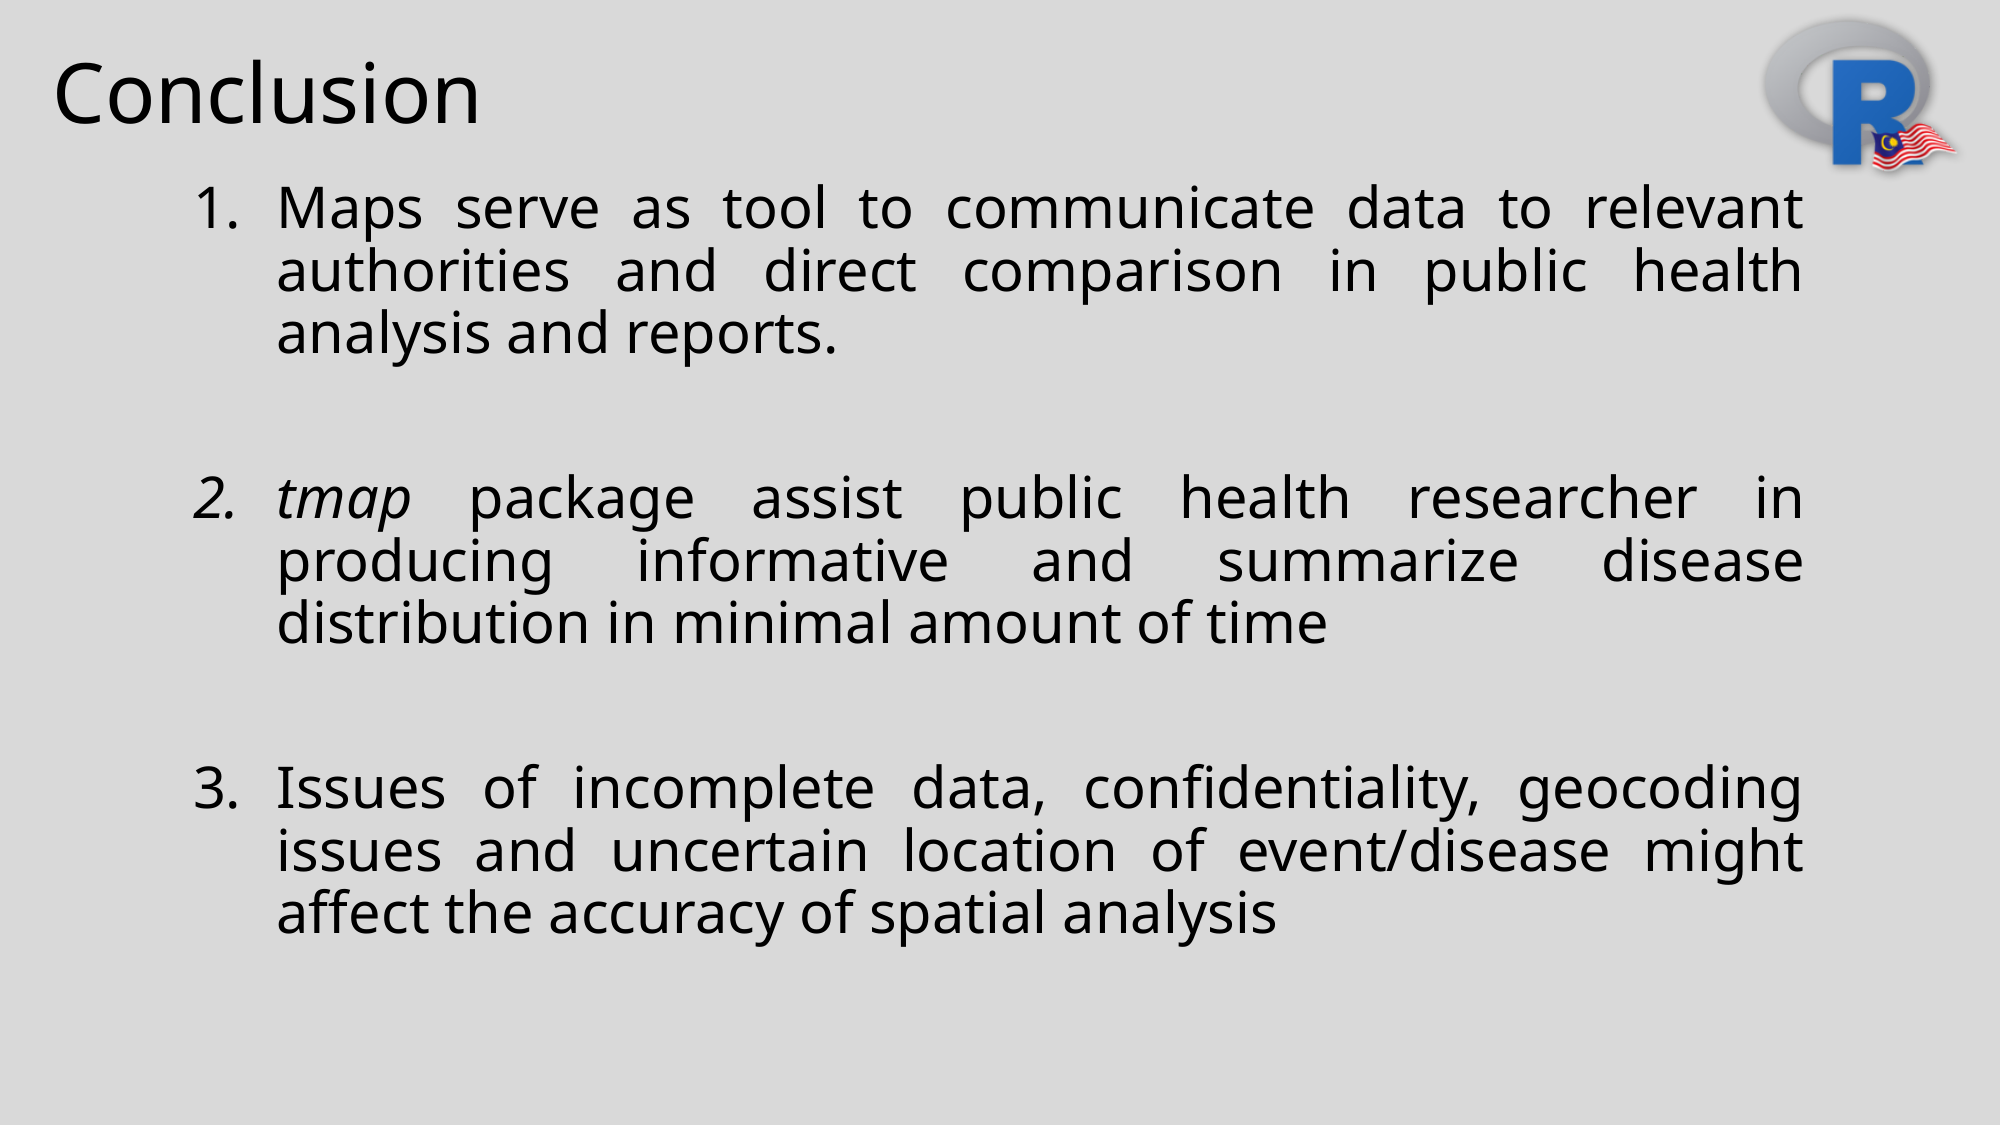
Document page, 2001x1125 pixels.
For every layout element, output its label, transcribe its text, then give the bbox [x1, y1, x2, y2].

list Maps serve as tool to communicate data to relevant authorities and direct comparison in public health analysis and reports. tmap package assist public health researcher in producing informative and summarize disease distribution in minimal amount of time Issues of incomplete data, confidentiality, geocoding issues and uncertain location of event/disease might affect the accuracy of spatial analysis [178, 171, 1822, 957]
text_box Conclusion [37, 21, 1682, 173]
text_box [1757, 21, 1963, 172]
